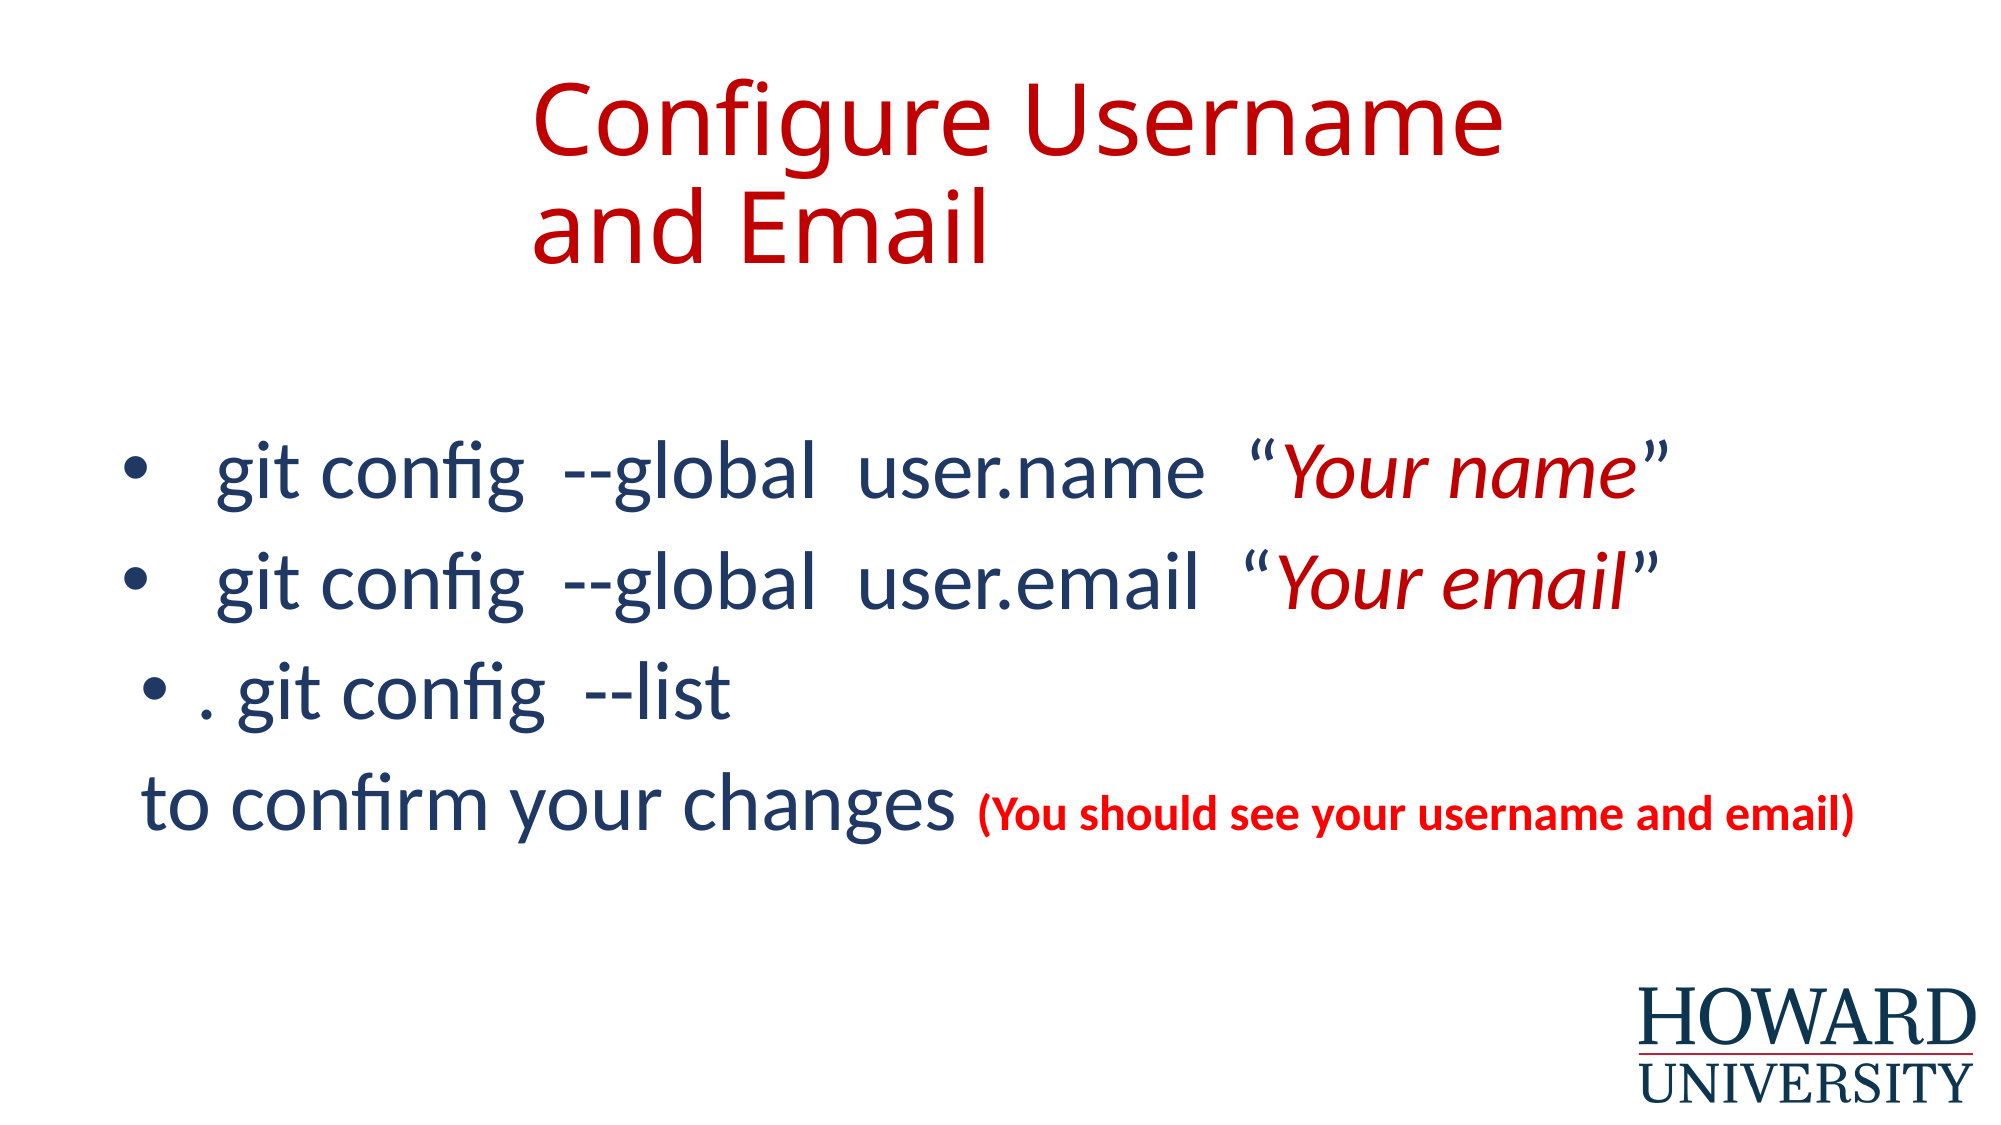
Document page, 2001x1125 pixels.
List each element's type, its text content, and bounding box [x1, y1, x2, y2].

text_box [1914, 1059, 1945, 1121]
list git config --global user.name “Your name” git config --global user.email “Your email” . git config --list to confirm your changes (You should see your username and email) [106, 299, 1900, 1014]
picture [1638, 979, 1977, 1103]
text_box [1762, 1061, 1793, 1122]
title Configure Username and Email [515, 76, 1701, 277]
